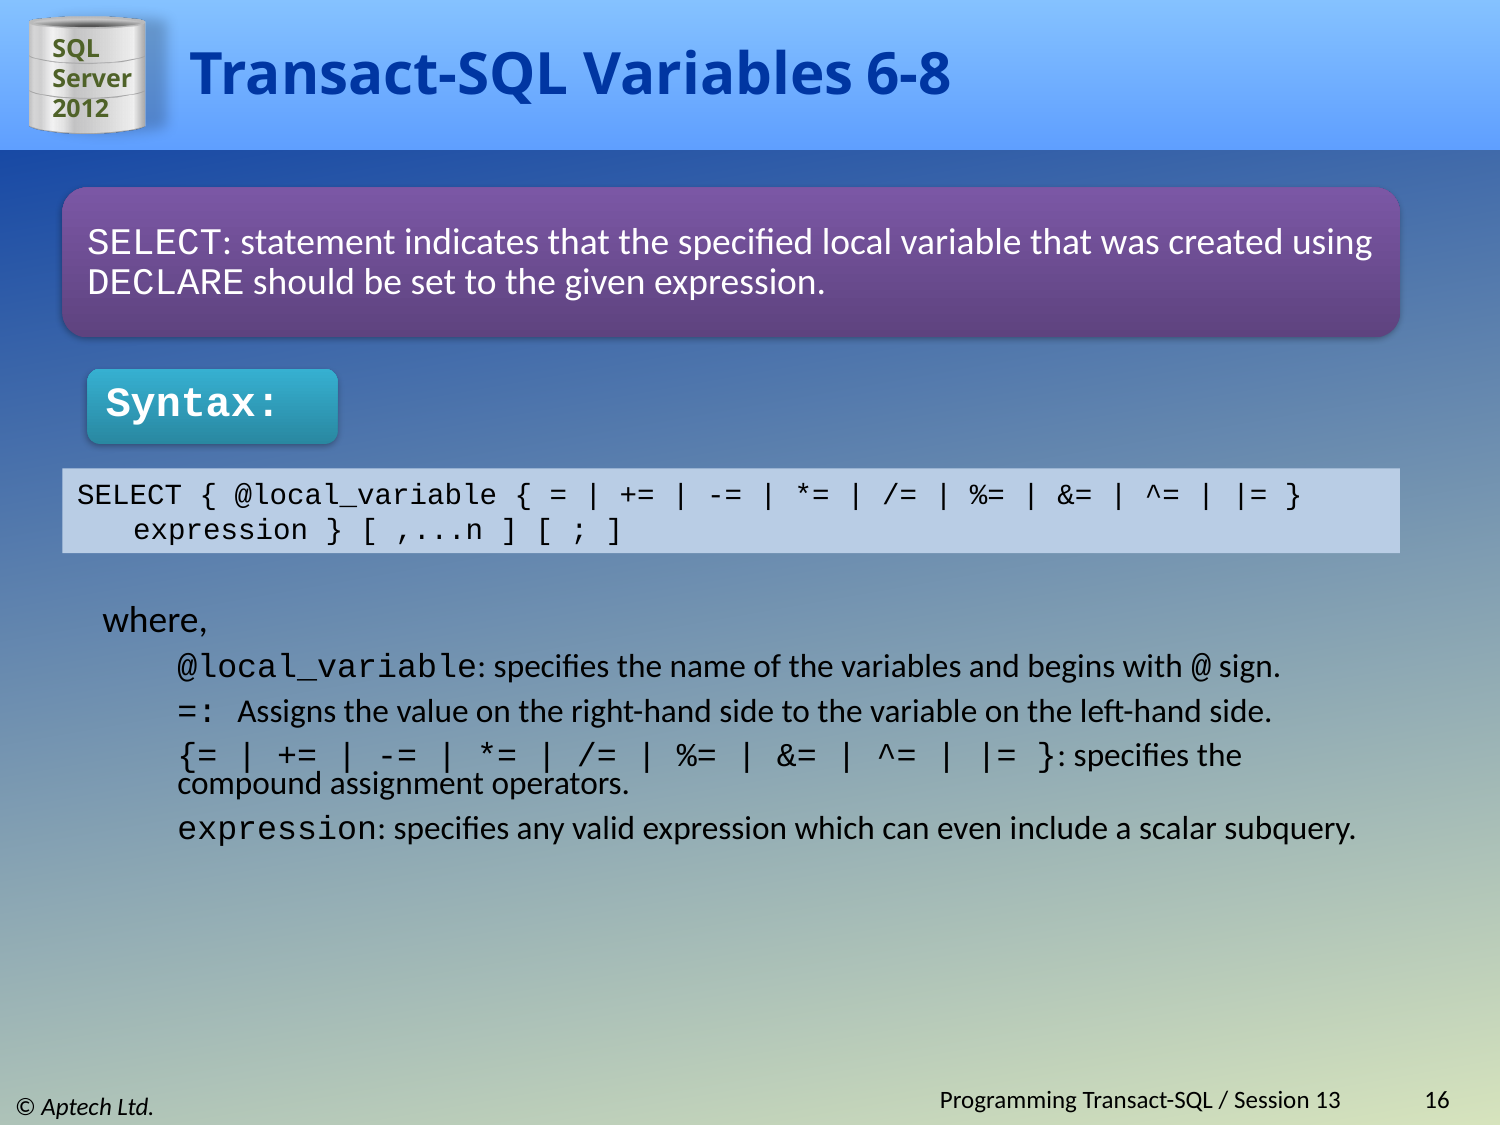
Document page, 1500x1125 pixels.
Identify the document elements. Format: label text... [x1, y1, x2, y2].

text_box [62, 187, 1401, 338]
text_box Syntax: [87, 368, 338, 444]
footer Programming Transact-SQL / Session 13 [375, 1084, 1363, 1113]
slide_number 16 [1363, 1084, 1465, 1113]
title Transact-SQL Variables 6-8 [174, 37, 1426, 106]
picture [24, 0, 150, 150]
text_box SELECT { @local_variable { = | += | -= | *= | /= | %= | &= | ^= | |= } expression } [ ,...n ] [ ; ] [62, 468, 1400, 554]
text_box where, @local_variable: specifies the name of the variables and begins with @ sign. =: Assigns the value on the right-hand side to the variable on the left-hand side. {= | += | -= | *= | /= | %= | &= | ^= | |= }: specifies the compound assignment operators. expression: specifies any valid expression which can even include a scalar subquery. [87, 599, 1375, 853]
